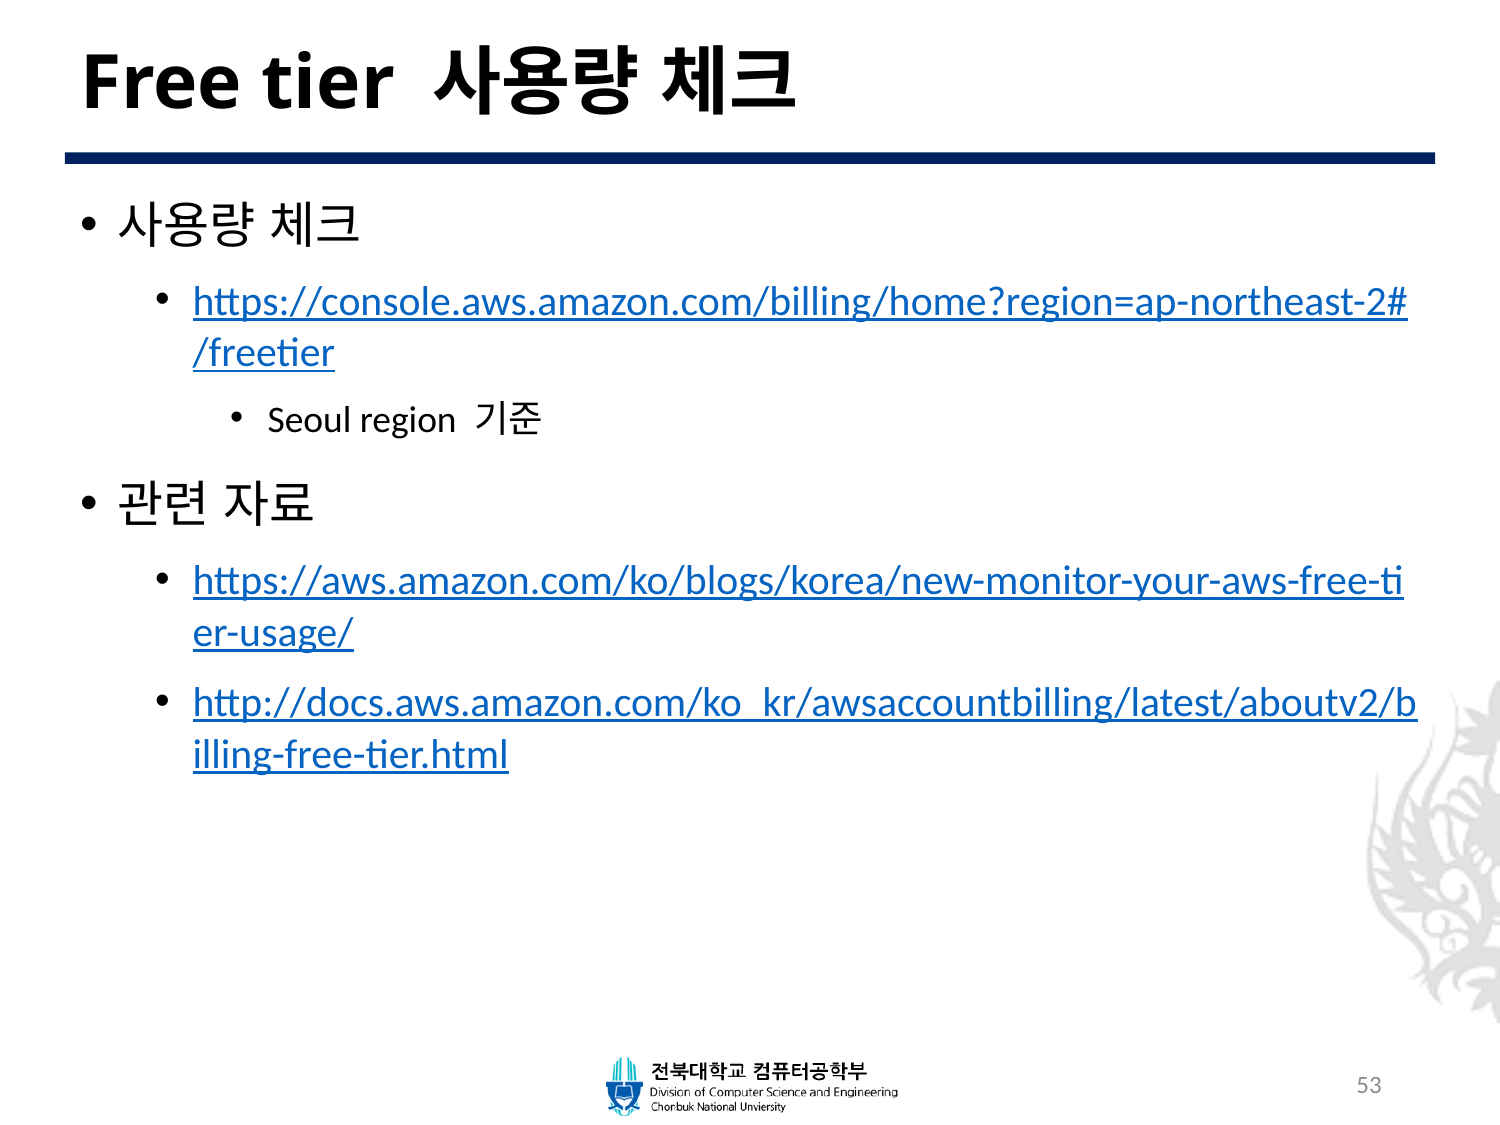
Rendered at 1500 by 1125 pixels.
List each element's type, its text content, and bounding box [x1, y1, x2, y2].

title Free tier 사용량 체크 [64, 26, 1436, 143]
list 사용량 체크 https://console.aws.amazon.com/billing/home?region=ap-northeast-2#/freetier Seoul region 기준 관련 자료 https://aws.amazon.com/ko/blogs/korea/new-monitor-your-aws-free-tier-usage/ http://docs.aws.amazon.com/ko_kr/awsaccountbilling/latest/aboutv2/billing-free-tier.html [64, 173, 1436, 1039]
picture [600, 1057, 900, 1116]
slide_number 53 [1059, 1057, 1397, 1111]
